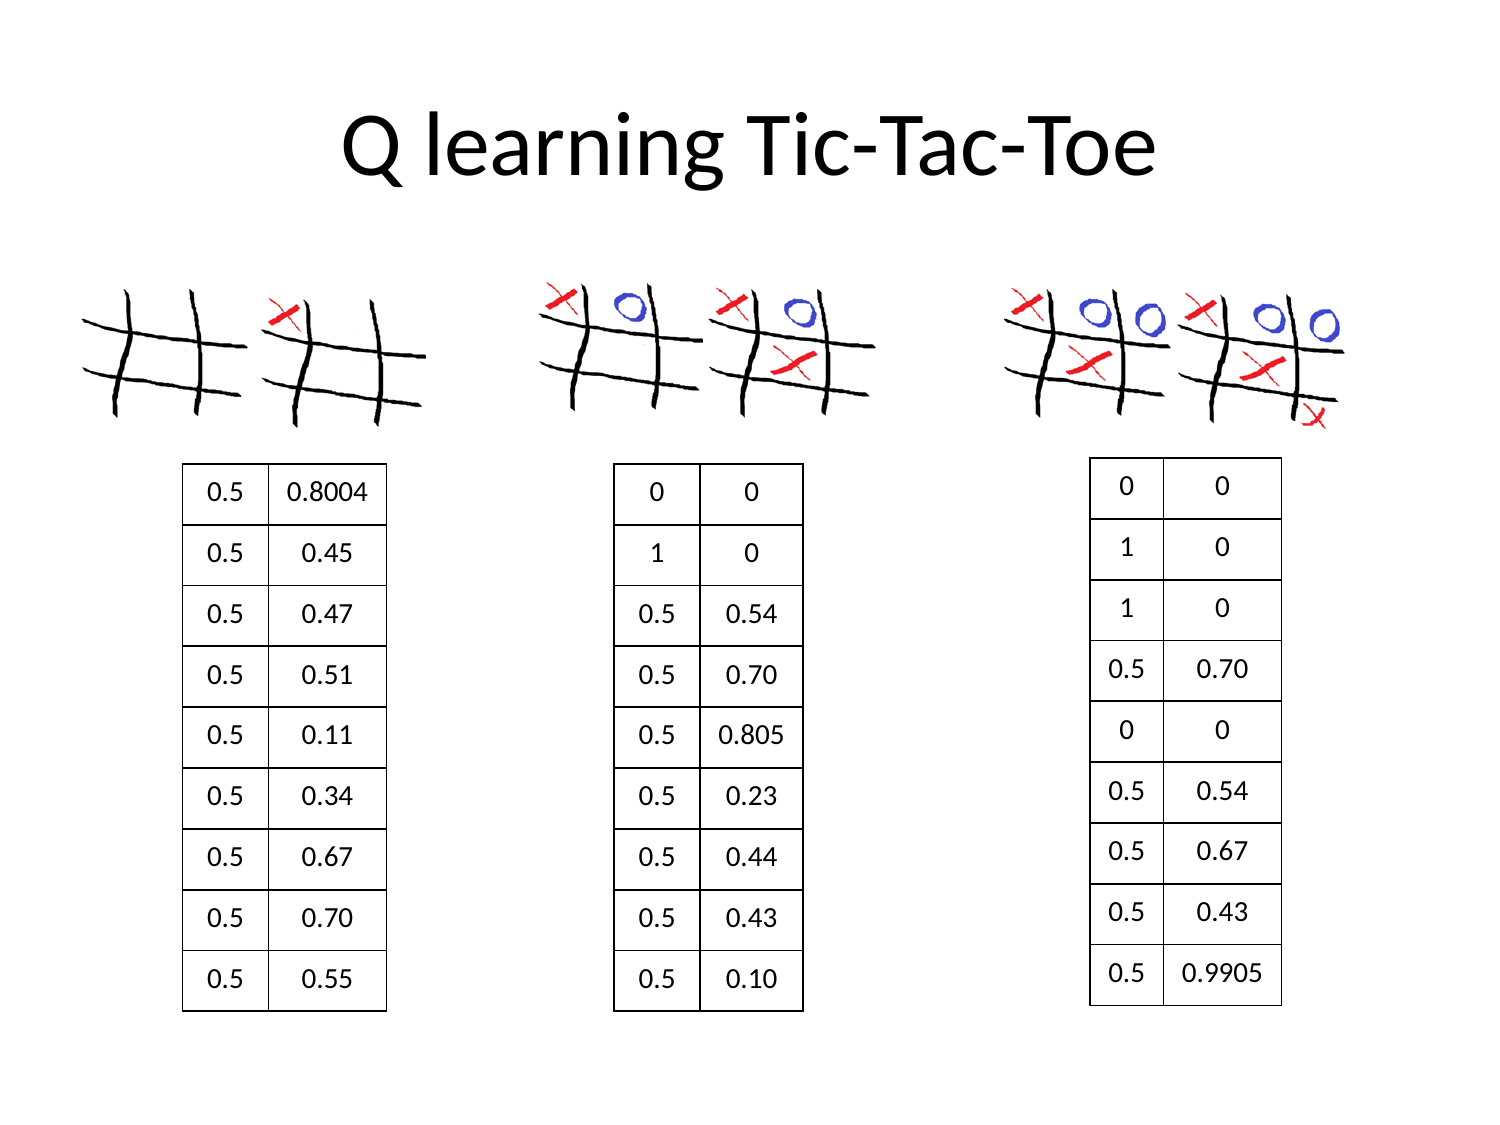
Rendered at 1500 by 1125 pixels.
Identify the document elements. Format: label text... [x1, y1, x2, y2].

table_header 0 [615, 465, 699, 524]
table_cell 0.5 [1091, 763, 1163, 822]
table_cell 0.70 [1164, 641, 1281, 700]
table_header 0.8004 [269, 465, 386, 524]
table_cell 0.70 [269, 891, 386, 950]
picture [1177, 285, 1347, 439]
table_cell 1 [615, 526, 699, 585]
table_cell 0.45 [269, 526, 386, 585]
table_cell 0.70 [701, 647, 802, 706]
table_cell 0.5 [183, 830, 268, 889]
table_cell 0.805 [701, 708, 802, 767]
table_cell 0.43 [1164, 885, 1281, 944]
table_cell 0.5 [615, 891, 699, 950]
picture [530, 274, 703, 427]
table_cell 0 [1164, 702, 1281, 761]
table_header 0 [701, 465, 802, 524]
table_cell 0.5 [615, 708, 699, 767]
table_cell 0.5 [183, 526, 268, 585]
table_cell 0.5 [1091, 885, 1163, 944]
table_cell 0.34 [269, 769, 386, 828]
table_cell 0.67 [1164, 824, 1281, 883]
table_cell 0.5 [1091, 824, 1163, 883]
table_cell 1 [1091, 581, 1163, 640]
table_cell 0.5 [183, 769, 268, 828]
table_cell 0.67 [269, 830, 386, 889]
table_cell 0.5 [183, 586, 268, 645]
table_cell 0.5 [615, 830, 699, 889]
table_cell 0.54 [1164, 763, 1281, 822]
picture [708, 278, 880, 423]
table_cell 0 [701, 526, 802, 585]
table_cell 0.9905 [1164, 945, 1281, 1005]
table_header 0.5 [183, 465, 268, 524]
table_header 0 [1091, 459, 1163, 518]
table_cell 0.5 [183, 891, 268, 950]
table_cell 0.10 [701, 951, 802, 1010]
table_cell 0.5 [615, 586, 699, 645]
table_cell 0.44 [701, 830, 802, 889]
table_cell 0.5 [1091, 641, 1163, 700]
table_cell 0.55 [269, 951, 386, 1010]
table_cell 1 [1091, 520, 1163, 579]
table_cell 0.11 [269, 708, 386, 767]
picture [75, 278, 253, 427]
table_cell 0 [1164, 520, 1281, 579]
table_cell 0.43 [701, 891, 802, 950]
table_cell 0.5 [183, 708, 268, 767]
table_cell 0.5 [183, 647, 268, 706]
table_cell 0.5 [615, 647, 699, 706]
table_cell 0 [1091, 702, 1163, 761]
table_cell 0.5 [615, 951, 699, 1010]
table_cell 0.47 [269, 586, 386, 645]
table_cell 0.5 [1091, 945, 1163, 1005]
table_cell 0.54 [701, 586, 802, 645]
table_cell 0.51 [269, 647, 386, 706]
table_cell 0.23 [701, 769, 802, 828]
table_header 0 [1164, 459, 1281, 518]
title Q learning Tic-Tac-Toe [75, 45, 1425, 233]
table_cell 0.5 [615, 769, 699, 828]
picture [1003, 278, 1176, 423]
table_cell 0.5 [183, 951, 268, 1010]
picture [258, 290, 432, 434]
table_cell 0 [1164, 581, 1281, 640]
